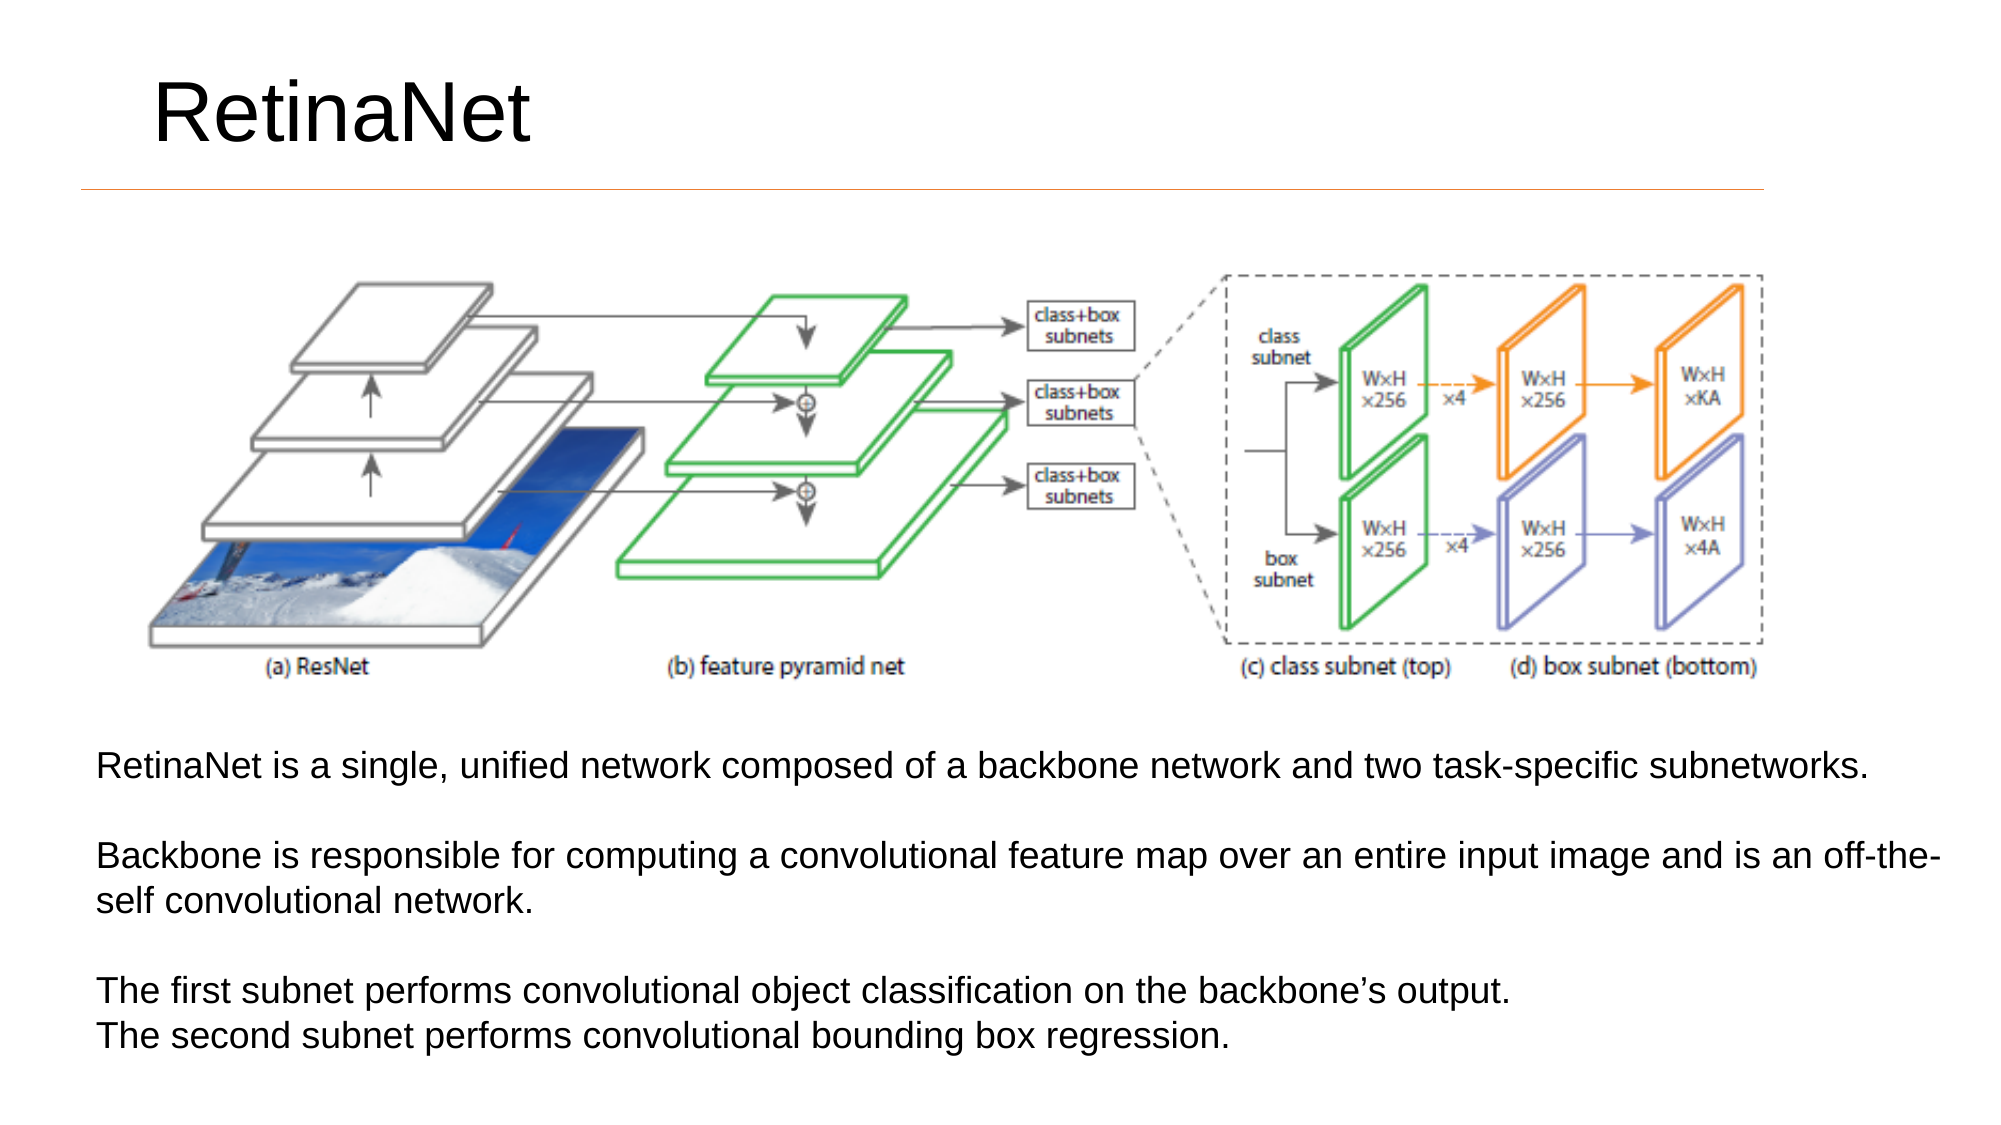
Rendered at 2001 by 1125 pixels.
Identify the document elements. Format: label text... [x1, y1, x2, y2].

picture [97, 211, 1785, 690]
title RetinaNet [137, 59, 1157, 168]
text_box RetinaNet is a single, unified network composed of a backbone network and two task-specific subnetworks. Backbone is responsible for computing a convolutional feature map over an entire input image and is an off-the-self convolutional network. The first subnet performs convolutional object classification on the backbone’s output. The second subnet performs convolutional bounding box regression. [81, 733, 2000, 1108]
